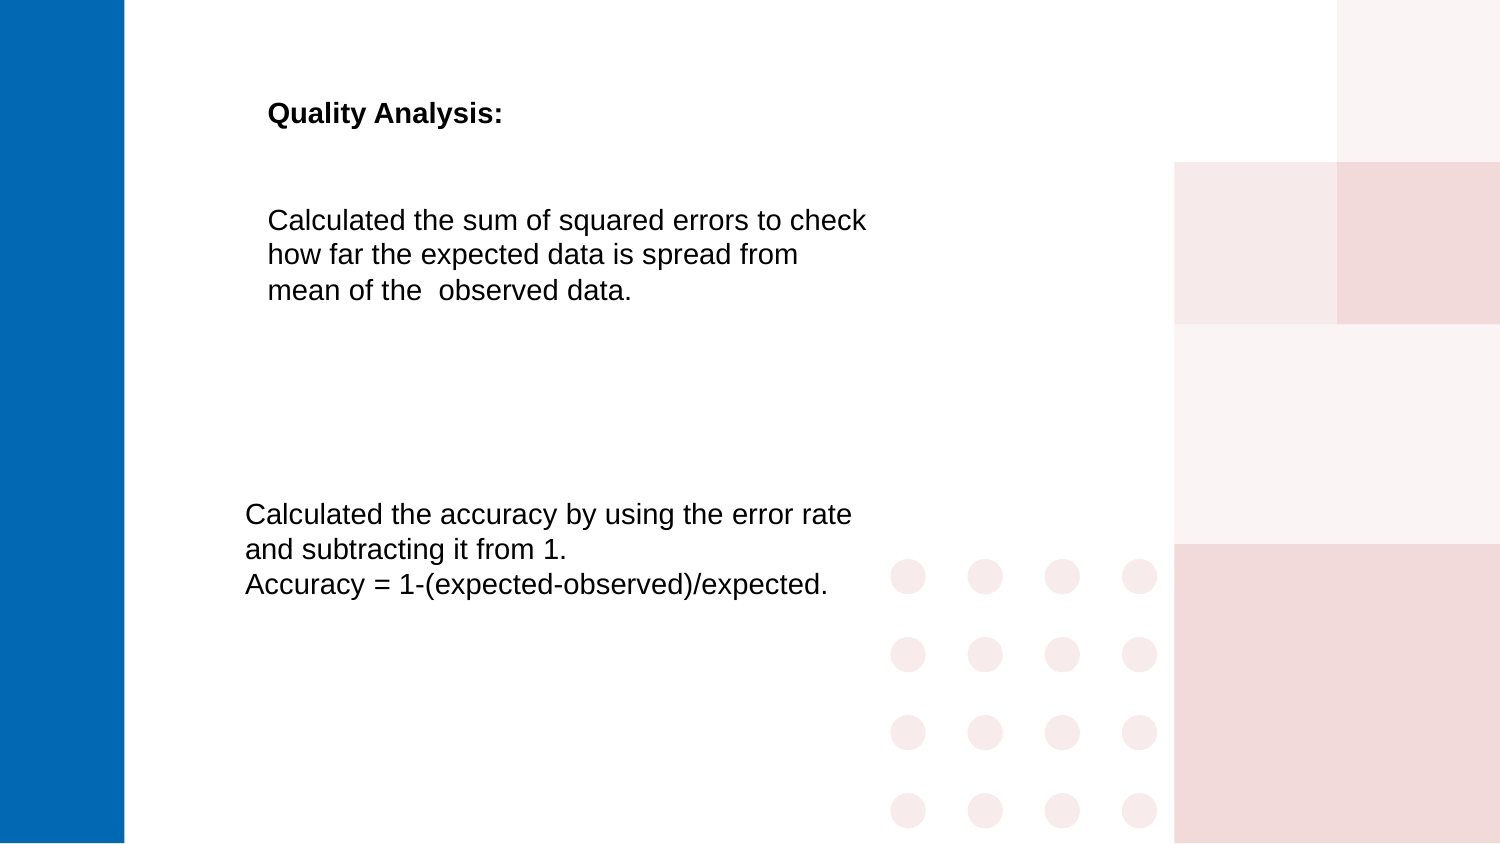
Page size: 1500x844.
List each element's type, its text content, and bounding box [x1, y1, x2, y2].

text_box Calculated the accuracy by using the error rate and subtracting it from 1. Accuracy = 1-(expected-observed)/expected. [230, 487, 897, 608]
text_box Calculated the sum of squared errors to check how far the expected data is spread from mean of the observed data. [252, 193, 897, 314]
text_box Quality Analysis: [252, 87, 766, 137]
